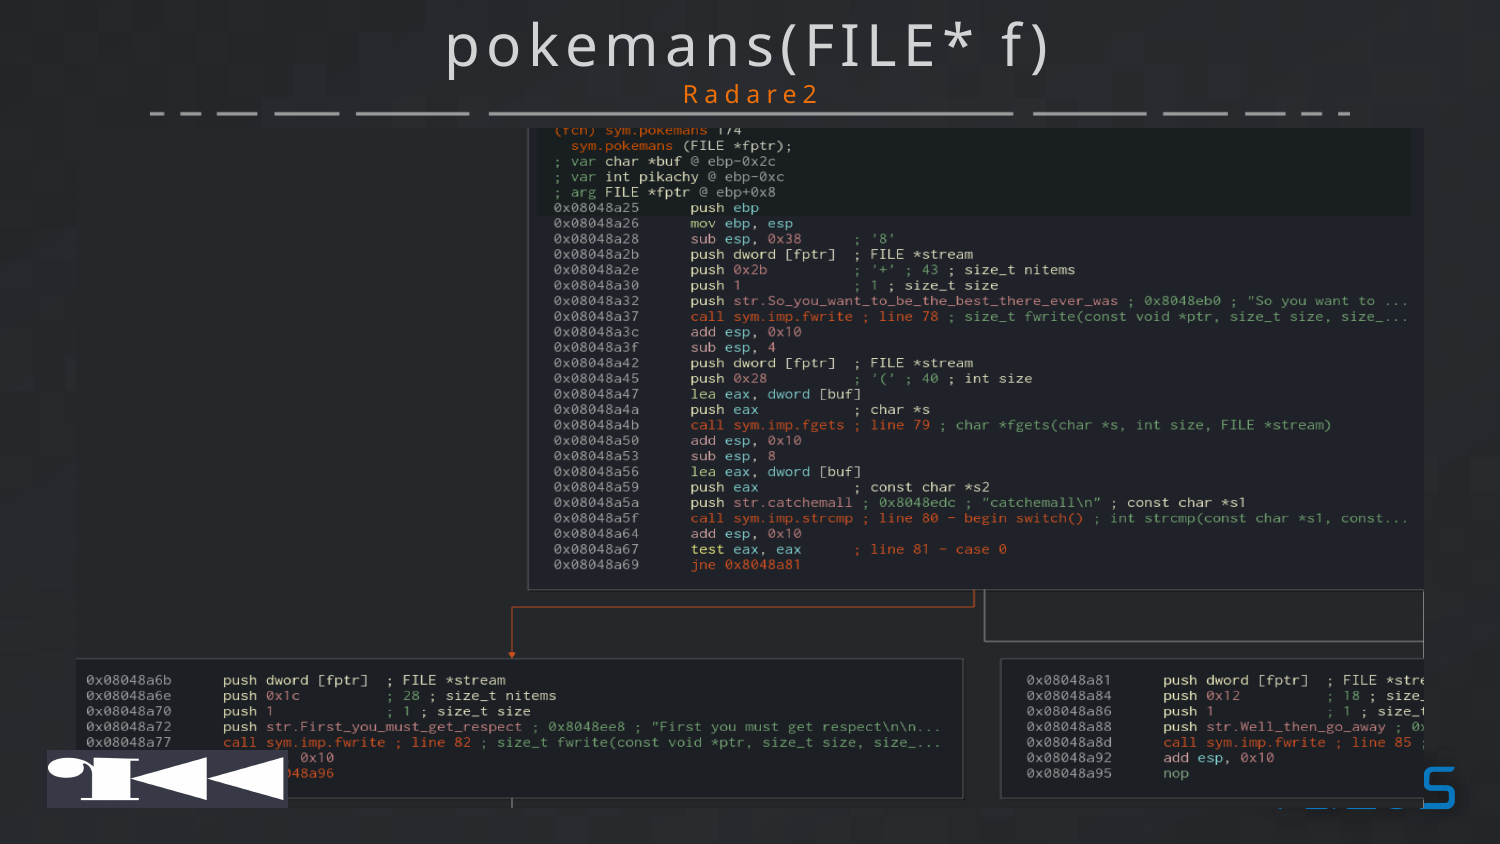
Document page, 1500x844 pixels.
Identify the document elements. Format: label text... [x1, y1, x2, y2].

title pokemans(FILE* f) Radare2 [75, 0, 1425, 128]
picture [47, 128, 1424, 809]
